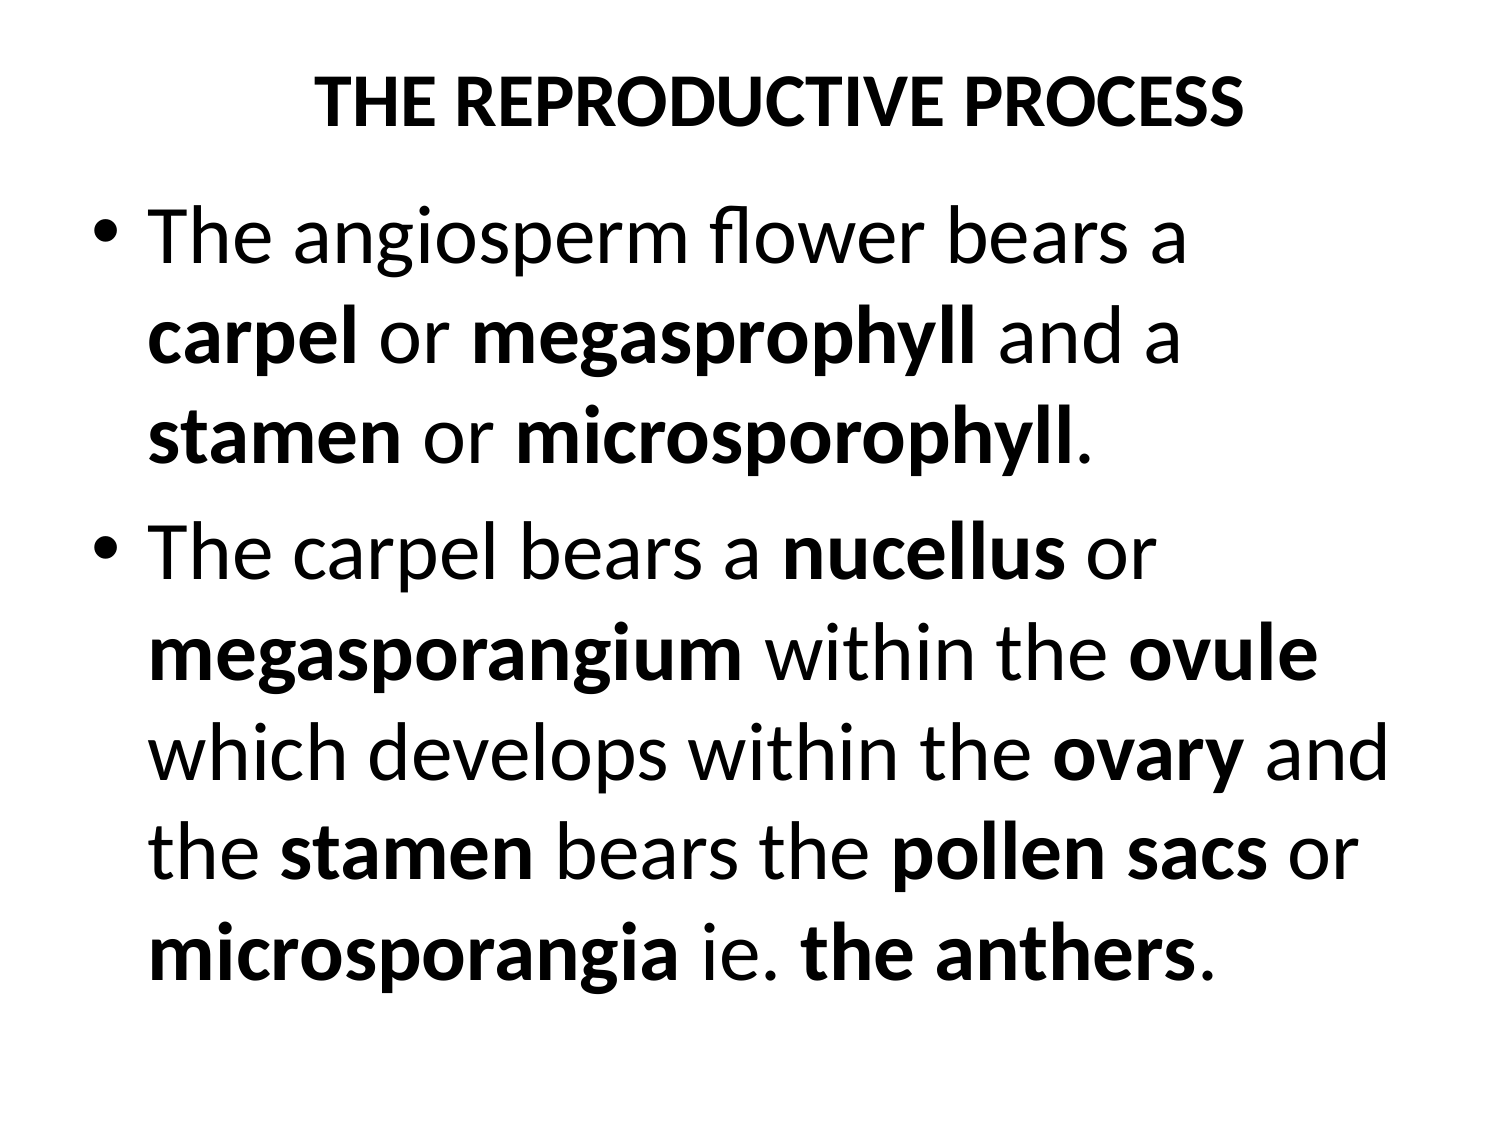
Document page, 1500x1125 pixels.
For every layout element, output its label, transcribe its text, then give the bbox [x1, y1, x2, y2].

list The angiosperm flower bears a carpel or megasprophyll and a stamen or microsporophyll. The carpel bears a nucellus or megasporangium within the ovule which develops within the ovary and the stamen bears the pollen sacs or microsporangia ie. the anthers. [76, 172, 1425, 1047]
title THE REPRODUCTIVE PROCESS [135, 42, 1425, 149]
